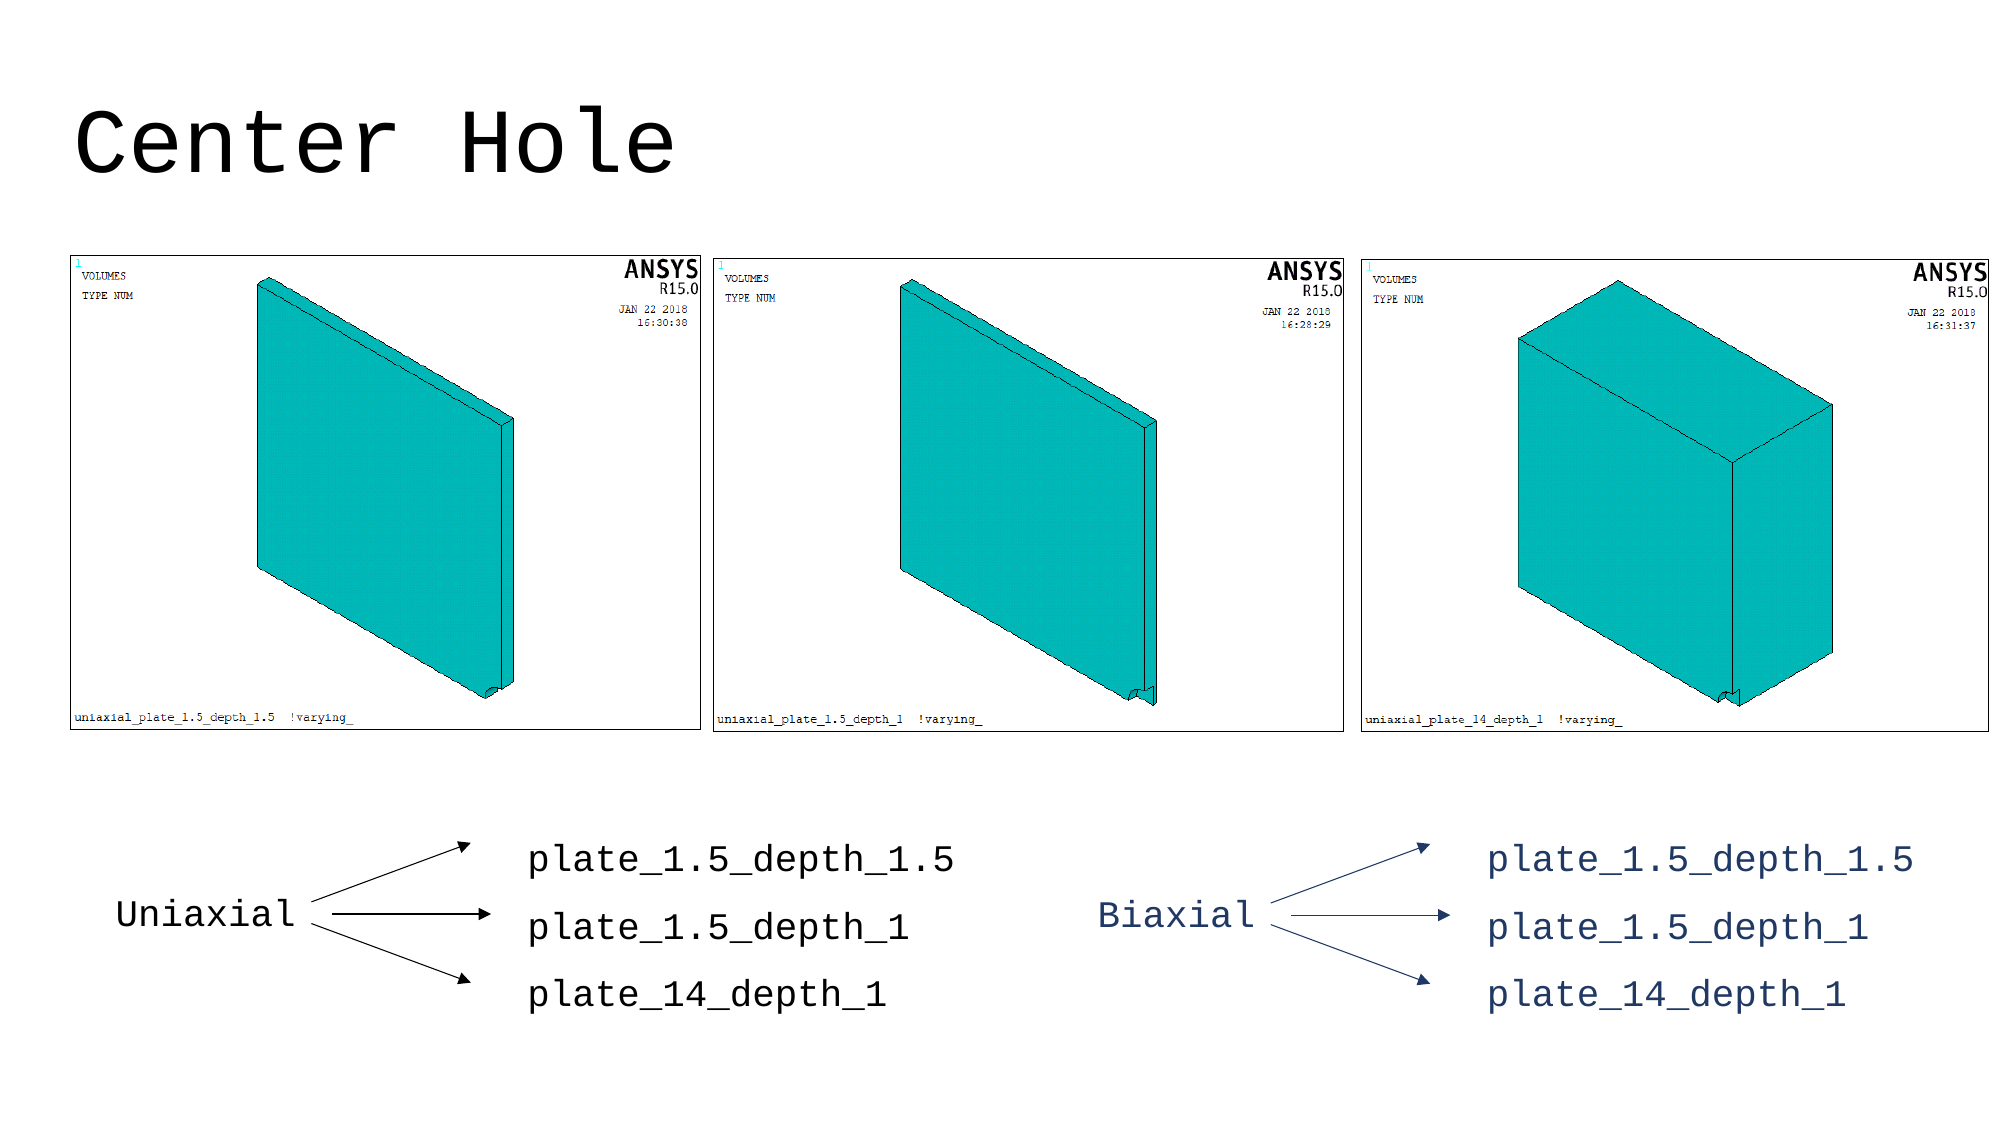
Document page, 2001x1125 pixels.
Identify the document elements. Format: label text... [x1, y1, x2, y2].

picture [64, 254, 704, 733]
text_box Biaxial [1082, 860, 1271, 943]
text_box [1270, 924, 1431, 984]
picture [1355, 254, 1996, 737]
title Center Hole [58, 33, 1784, 252]
text_box plate_1.5_depth_1.5 plate_1.5_depth_1 plate_14_depth_1 [512, 804, 970, 1022]
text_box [311, 842, 471, 902]
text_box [1270, 843, 1431, 903]
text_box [311, 923, 471, 983]
picture [706, 251, 1351, 733]
text_box Uniaxial [100, 859, 311, 942]
text_box plate_1.5_depth_1.5 plate_1.5_depth_1 plate_14_depth_1 [1472, 804, 1930, 1022]
